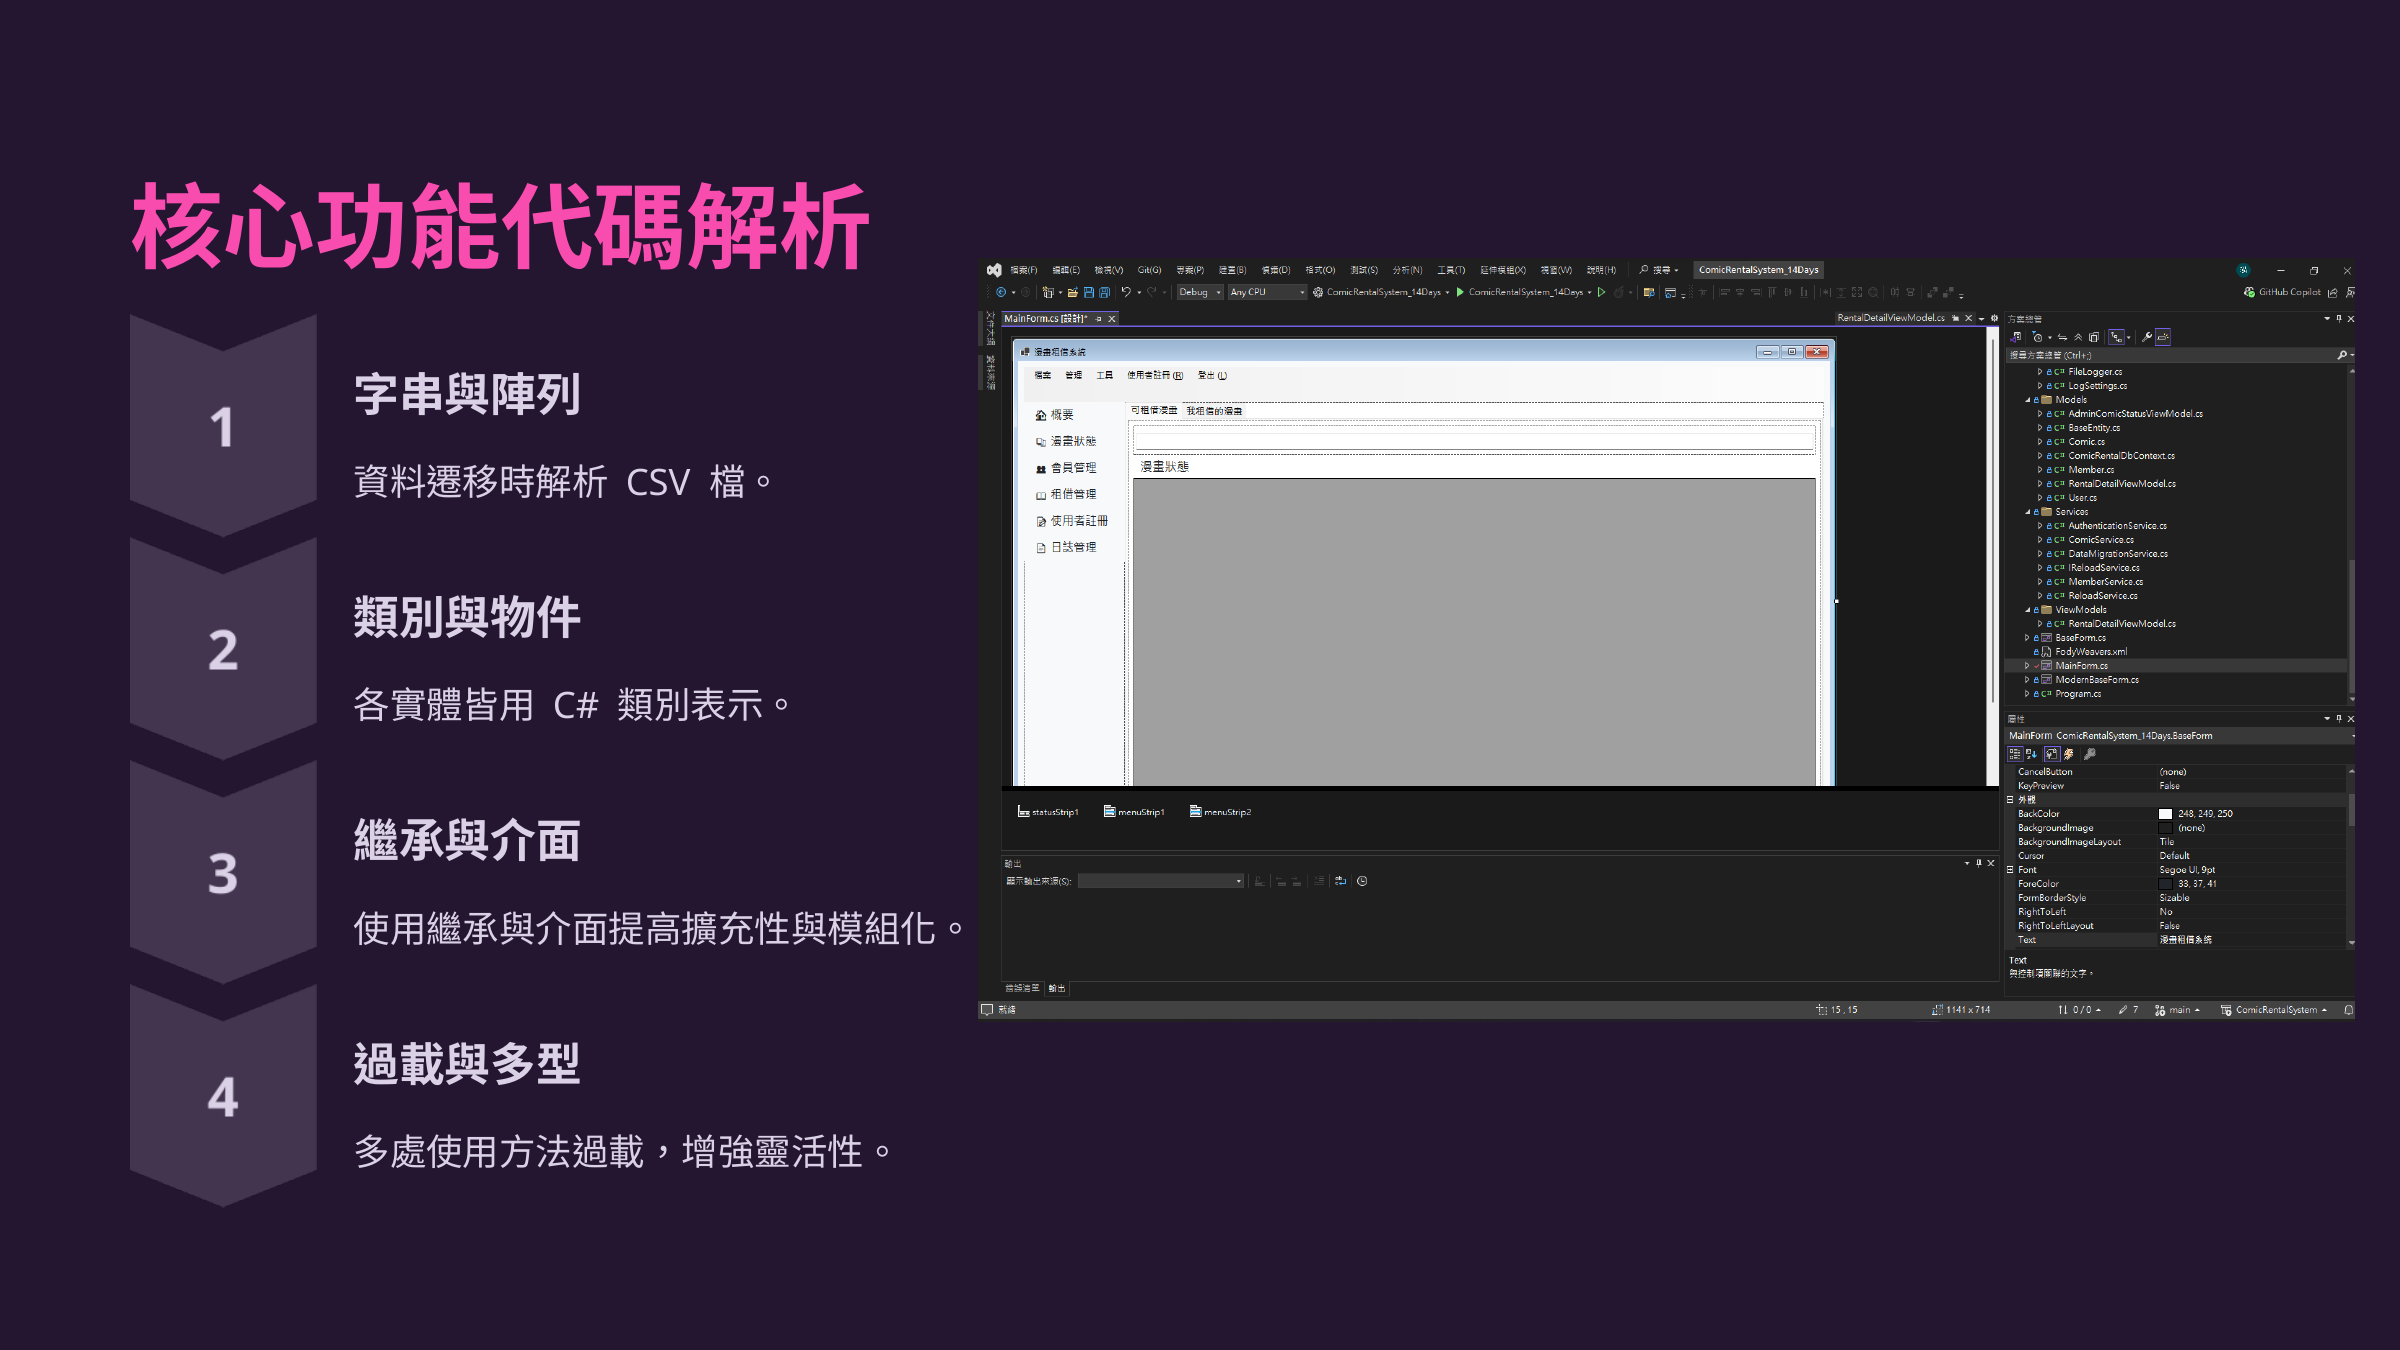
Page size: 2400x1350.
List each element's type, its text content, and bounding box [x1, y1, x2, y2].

text_box 多處使用方法過載，增強靈活性。 [353, 1101, 1370, 1162]
text_box 資料遷移時解析 CSV 檔。 [353, 432, 973, 492]
text_box 字串與陣列 [353, 351, 819, 410]
text_box 過載與多型 [353, 1021, 819, 1080]
text_box 繼承與介面 [353, 798, 819, 857]
text_box 使用繼承與介面提高擴充性與模組化。 [353, 878, 973, 939]
picture [129, 314, 317, 1208]
text_box 類別與物件 [353, 575, 819, 634]
text_box 核心功能代碼解析 [130, 142, 1061, 259]
picture [978, 0, 2400, 1350]
text_box 各實體皆用 C# 類別表示。 [353, 655, 973, 715]
